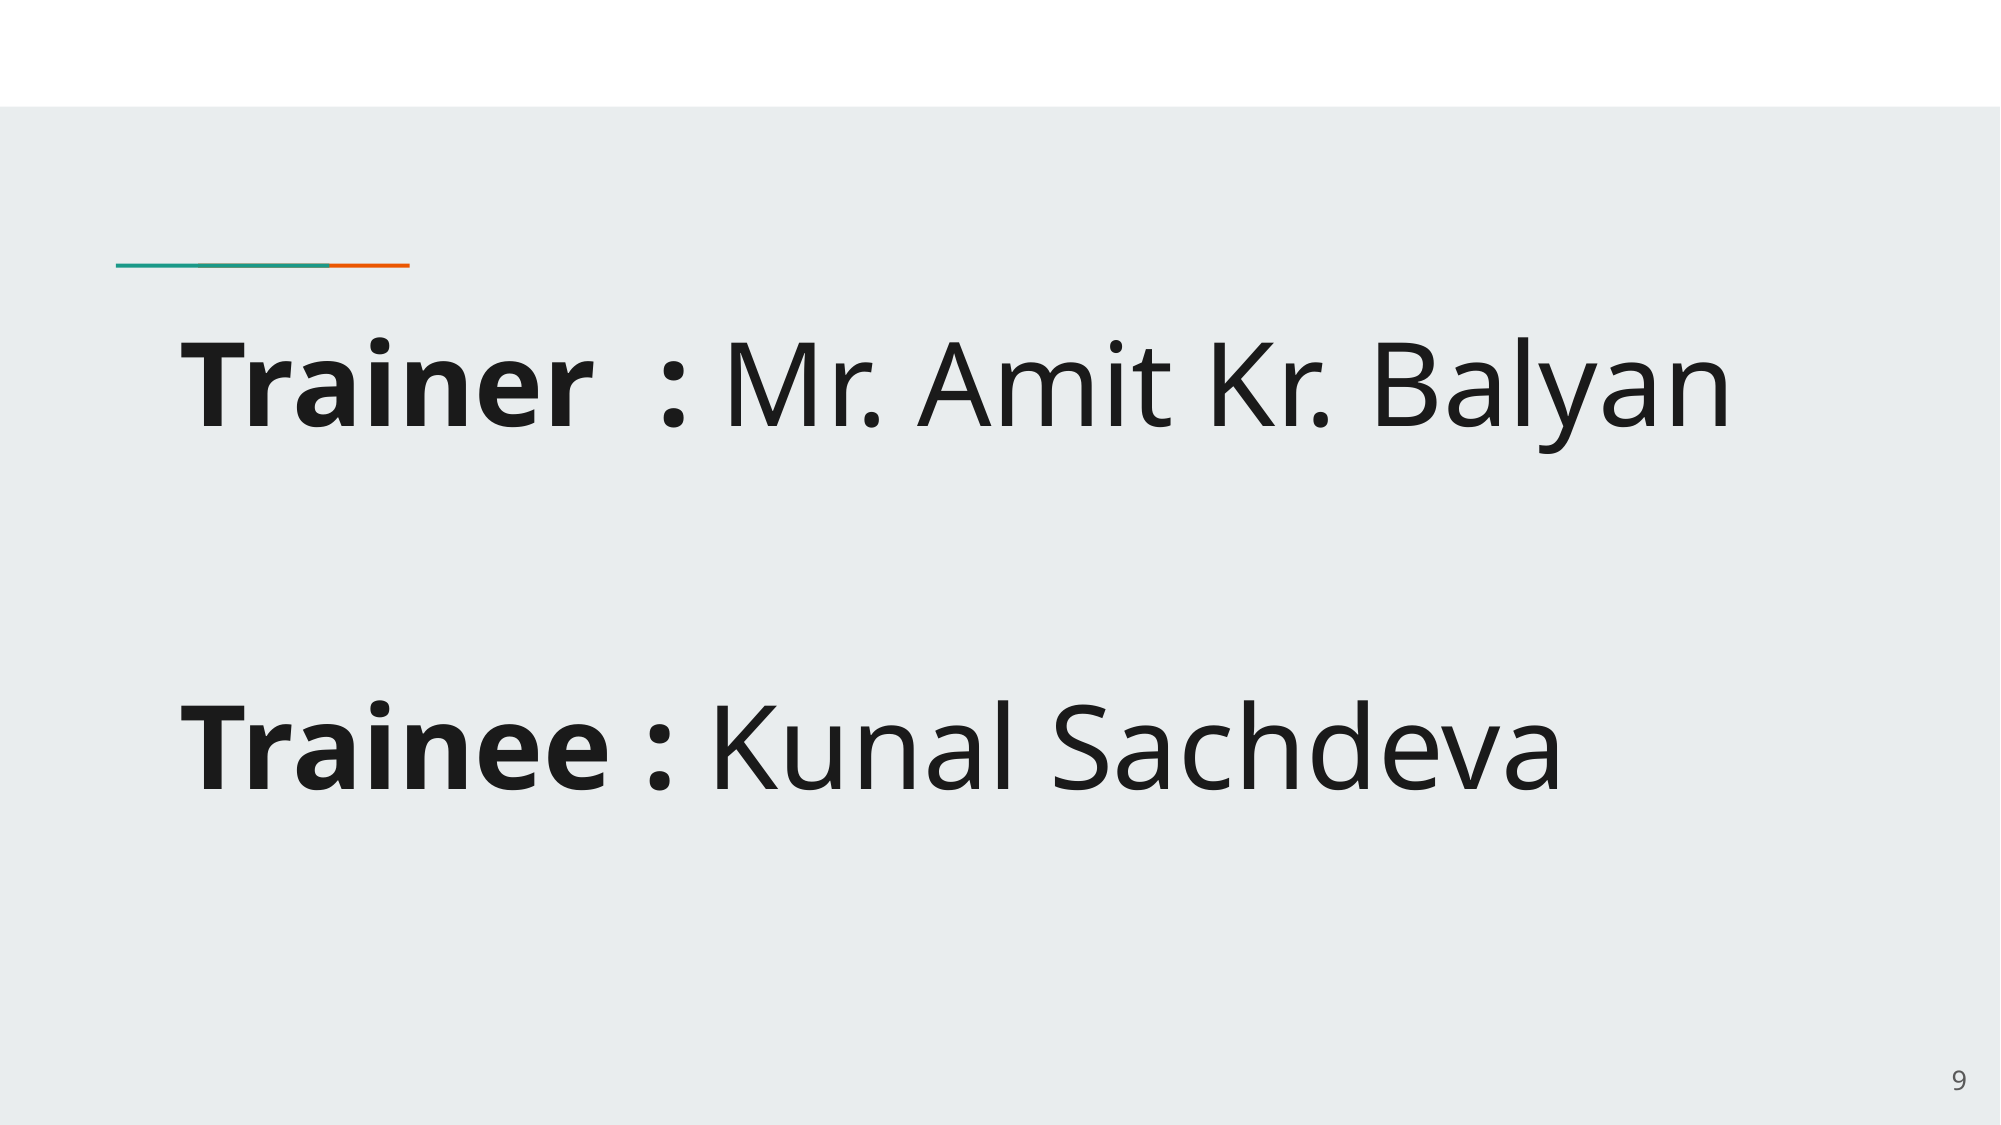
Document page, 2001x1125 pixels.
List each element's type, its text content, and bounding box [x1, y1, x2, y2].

title Trainee : Kunal Sachdeva [159, 653, 1842, 1018]
slide_number 9 [1867, 1038, 1988, 1125]
title Trainer : Mr. Amit Kr. Balyan [159, 289, 1842, 653]
